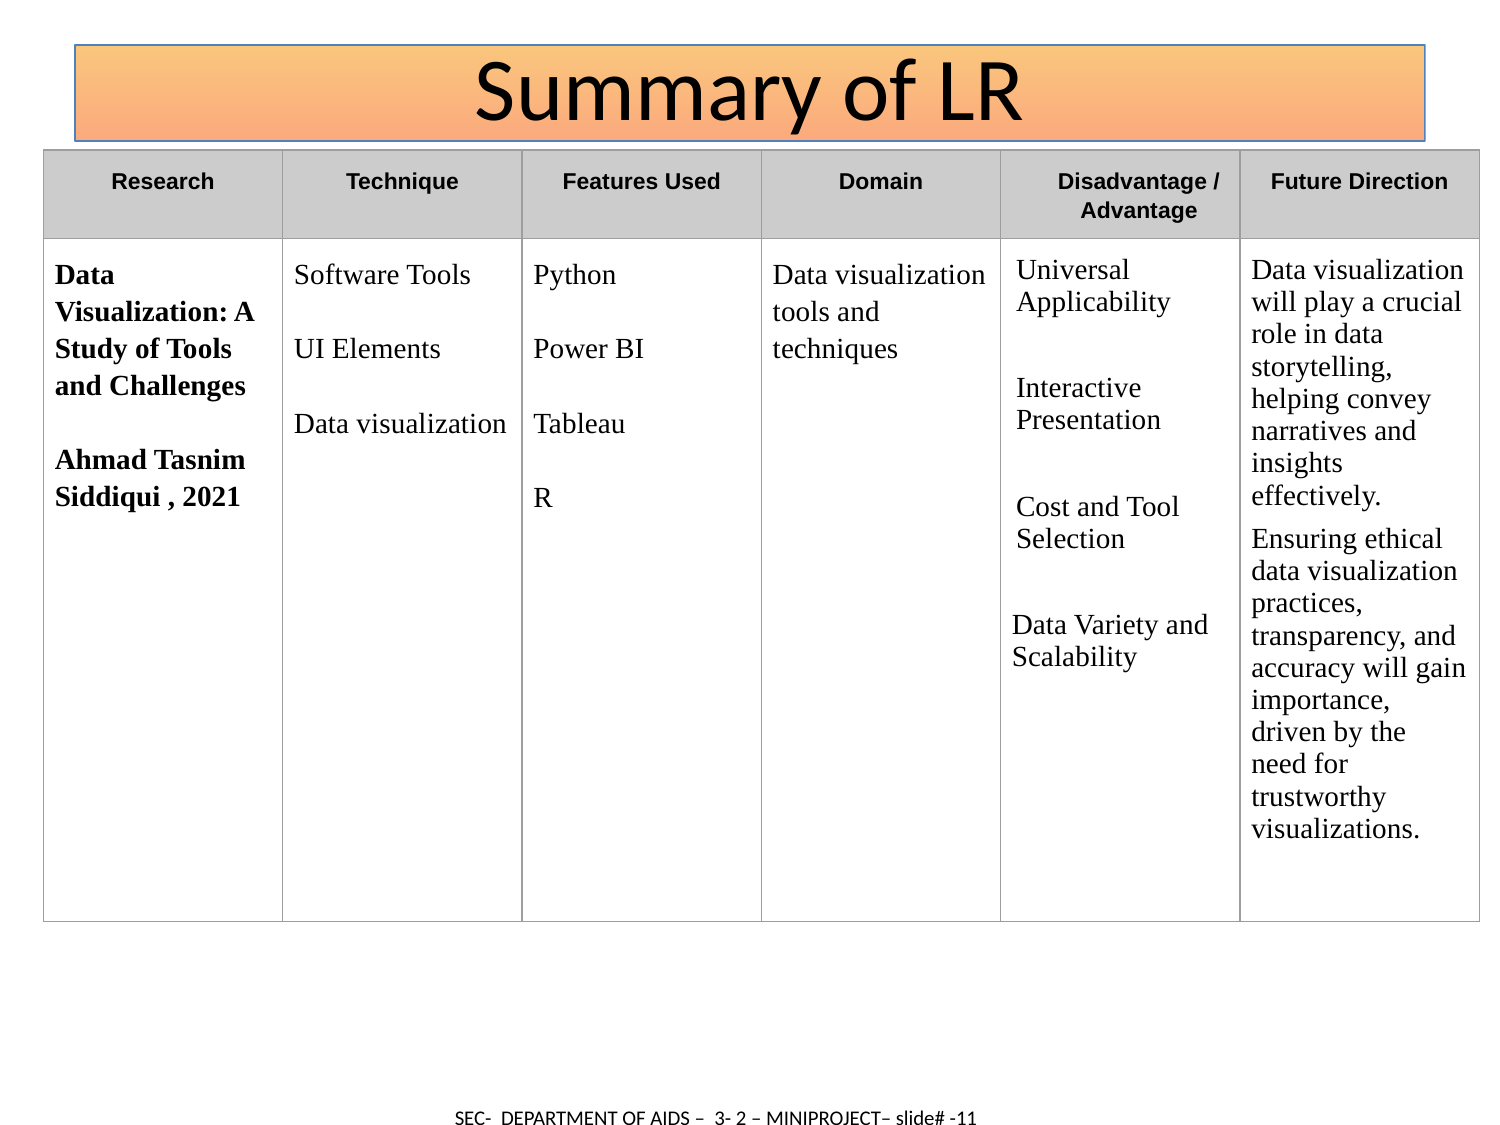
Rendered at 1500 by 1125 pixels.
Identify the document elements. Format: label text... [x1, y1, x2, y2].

table_cell Data visualization tools and techniques [762, 239, 1000, 921]
table_header Research [44, 151, 282, 238]
table_cell Python Power BI Tableau R [523, 239, 761, 921]
table_cell Software Tools UI Elements Data visualization [283, 239, 521, 921]
table_header Technique [283, 151, 521, 238]
table_cell Data visualization will play a crucial role in data storytelling, helping convey narratives and insights effectively. Ensuring ethical data visualization practices, transparency, and accuracy will gain importance, driven by the need for trustworthy visualizations. [1241, 239, 1479, 921]
table_header Domain [762, 151, 1000, 238]
table_header Future Direction [1241, 151, 1479, 238]
table_header Features Used [523, 151, 761, 238]
table_cell Universal Applicability Interactive Presentation Cost and Tool Selection Data Variety and Scalability [1001, 239, 1239, 921]
text_box Summary of LR [74, 45, 1425, 150]
table_cell Data Visualization: A Study of Tools and Challenges Ahmad Tasnim Siddiqui , 2021 [44, 239, 282, 921]
table_header Disadvantage / Advantage [1001, 151, 1239, 238]
